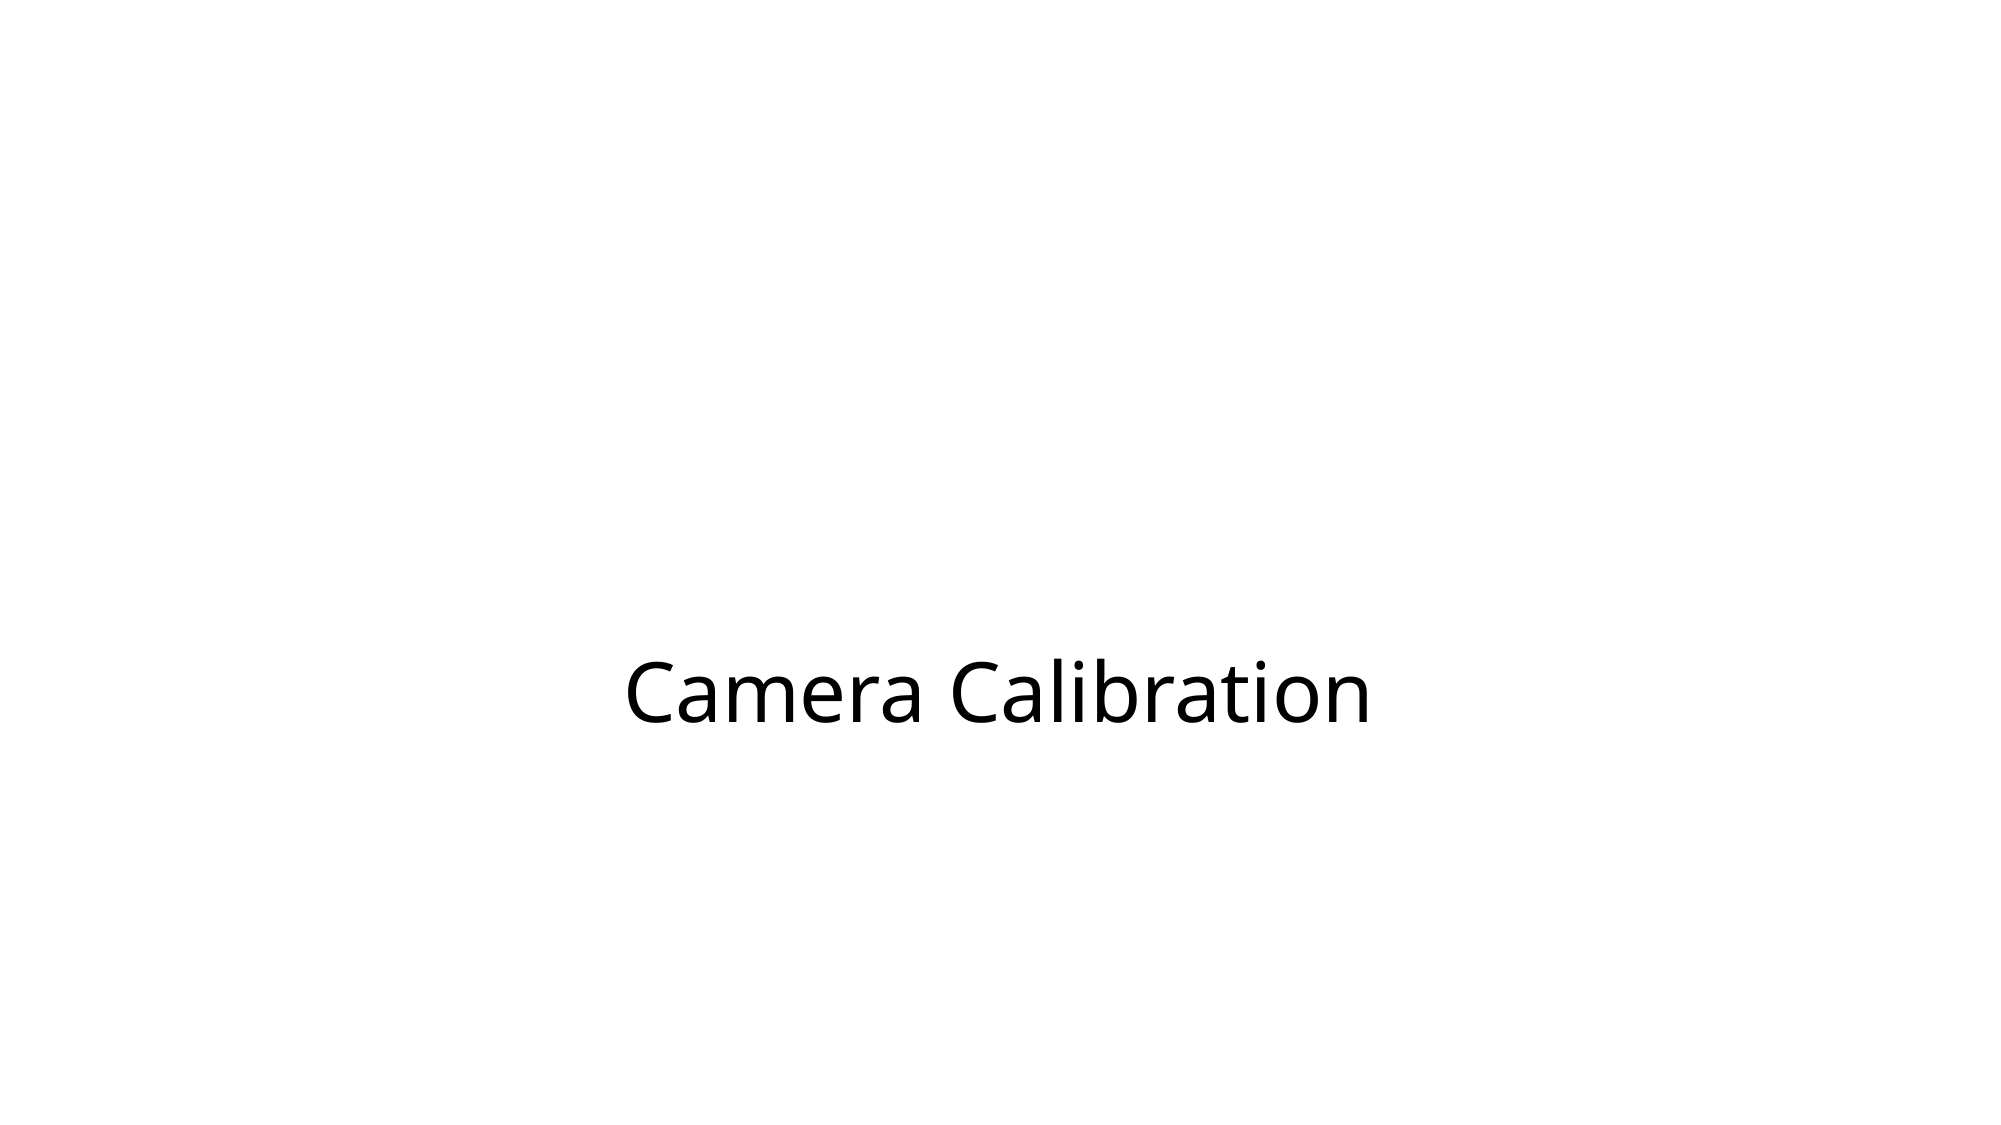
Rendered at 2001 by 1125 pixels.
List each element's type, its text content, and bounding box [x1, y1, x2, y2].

title Camera Calibration [136, 280, 1862, 749]
